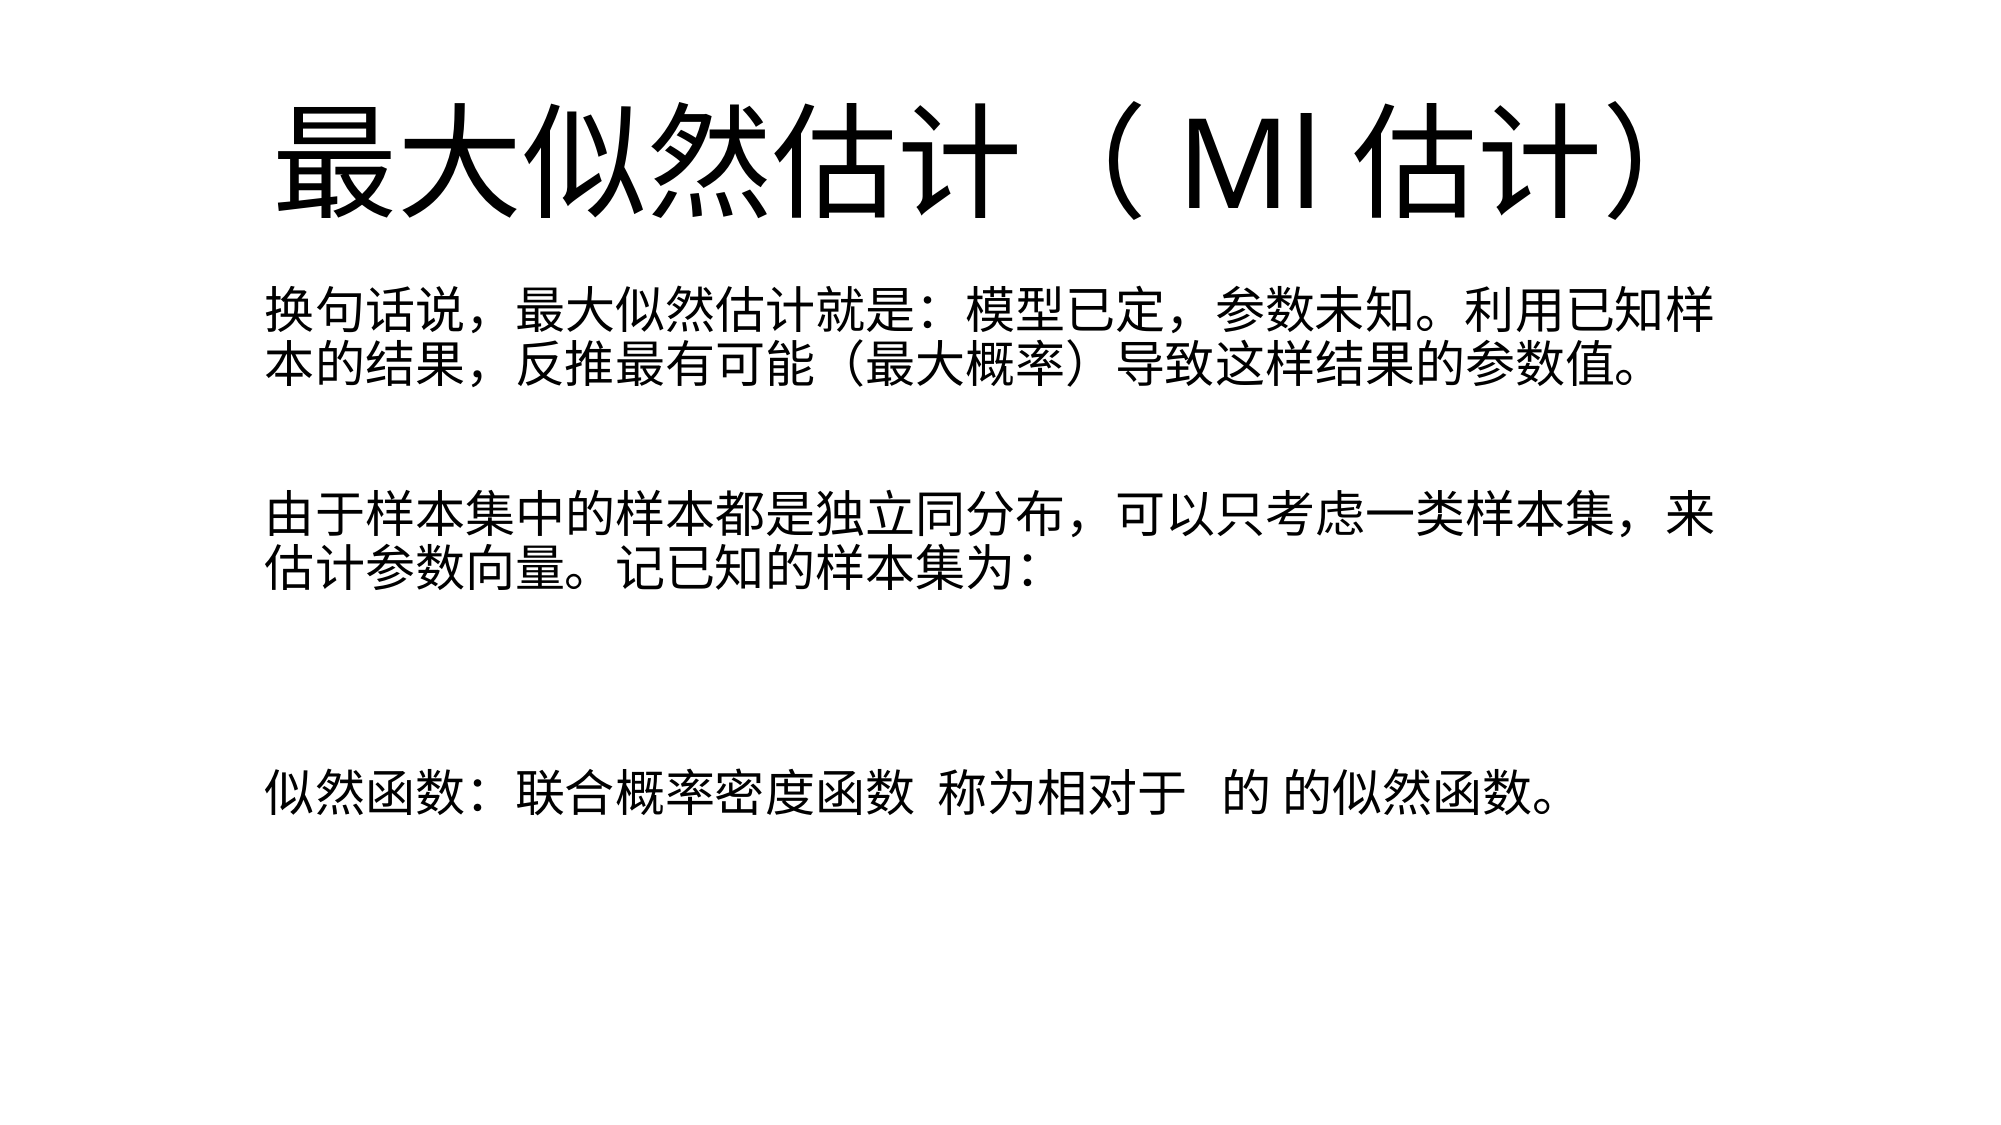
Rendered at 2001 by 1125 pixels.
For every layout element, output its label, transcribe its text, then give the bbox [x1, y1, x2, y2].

title 最大似然估计（Ml估计） [249, 73, 1750, 244]
